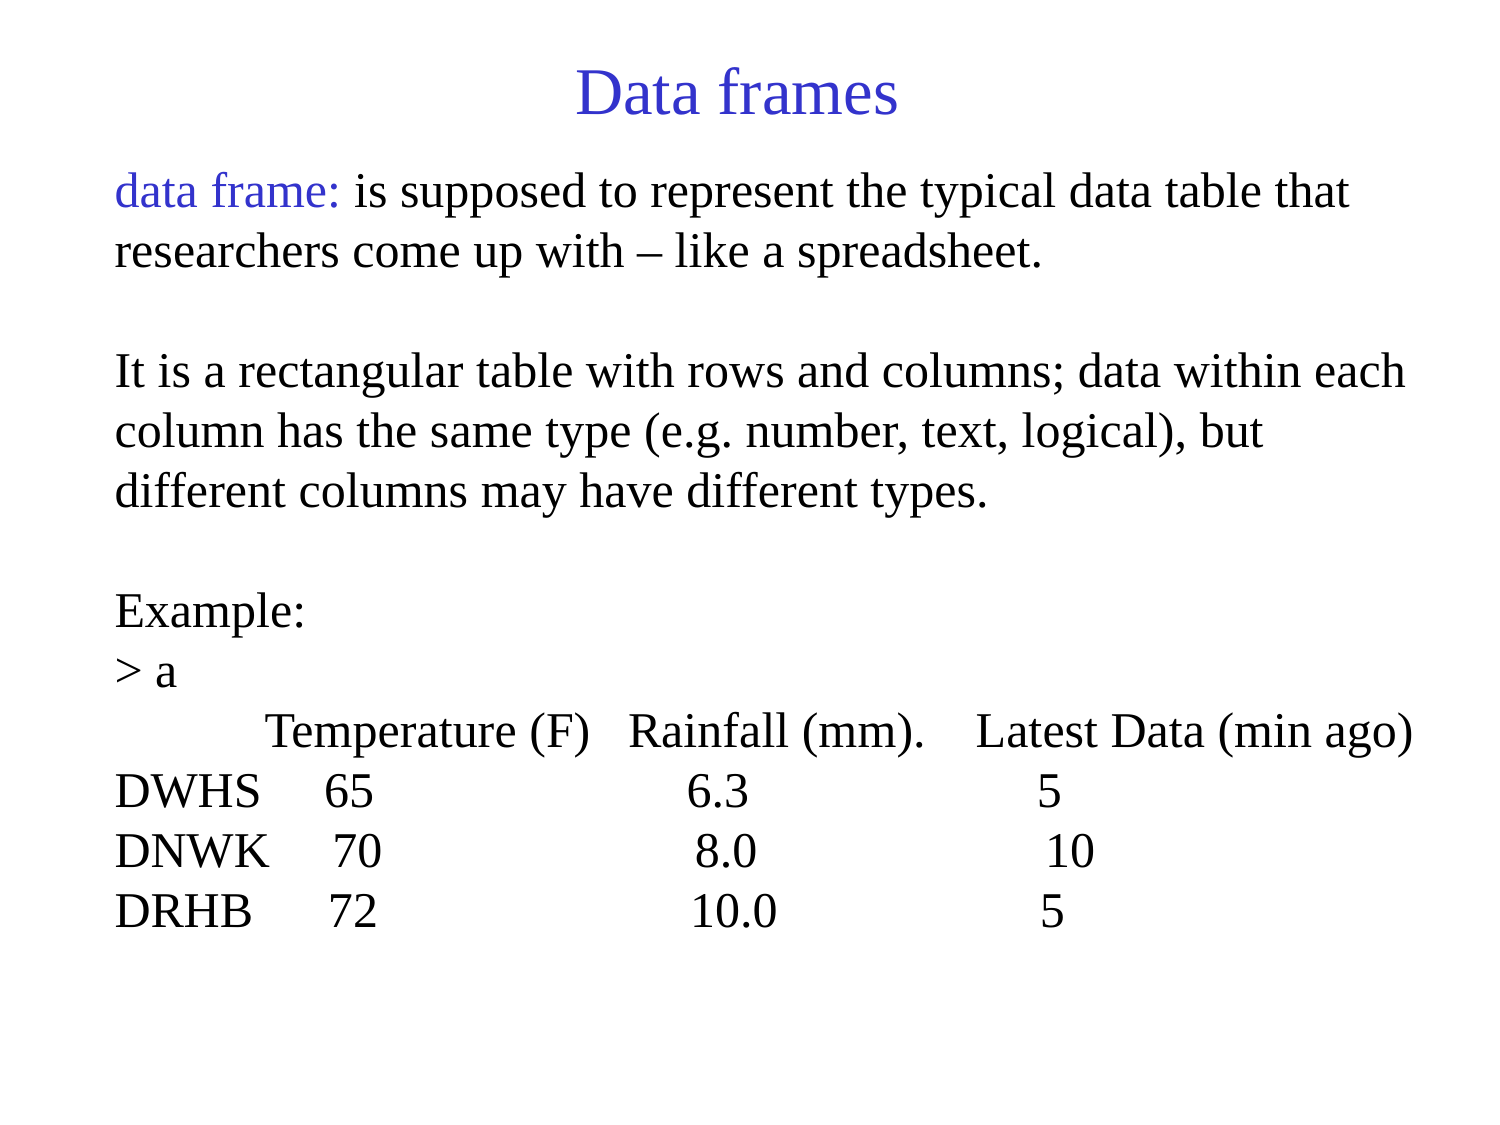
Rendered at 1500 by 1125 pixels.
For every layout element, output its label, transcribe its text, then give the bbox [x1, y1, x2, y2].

text_box data frame: is supposed to represent the typical data table that researchers come up with – like a spreadsheet. It is a rectangular table with rows and columns; data within each column has the same type (e.g. number, text, logical), but different columns may have different types. Example: > a Temperature (F) Rainfall (mm). Latest Data (min ago) DWHS 65 6.3 5 DNWK 70 8.0 10 DRHB 72 10.0 5 [99, 149, 1438, 945]
title Data frames [99, 37, 1375, 138]
